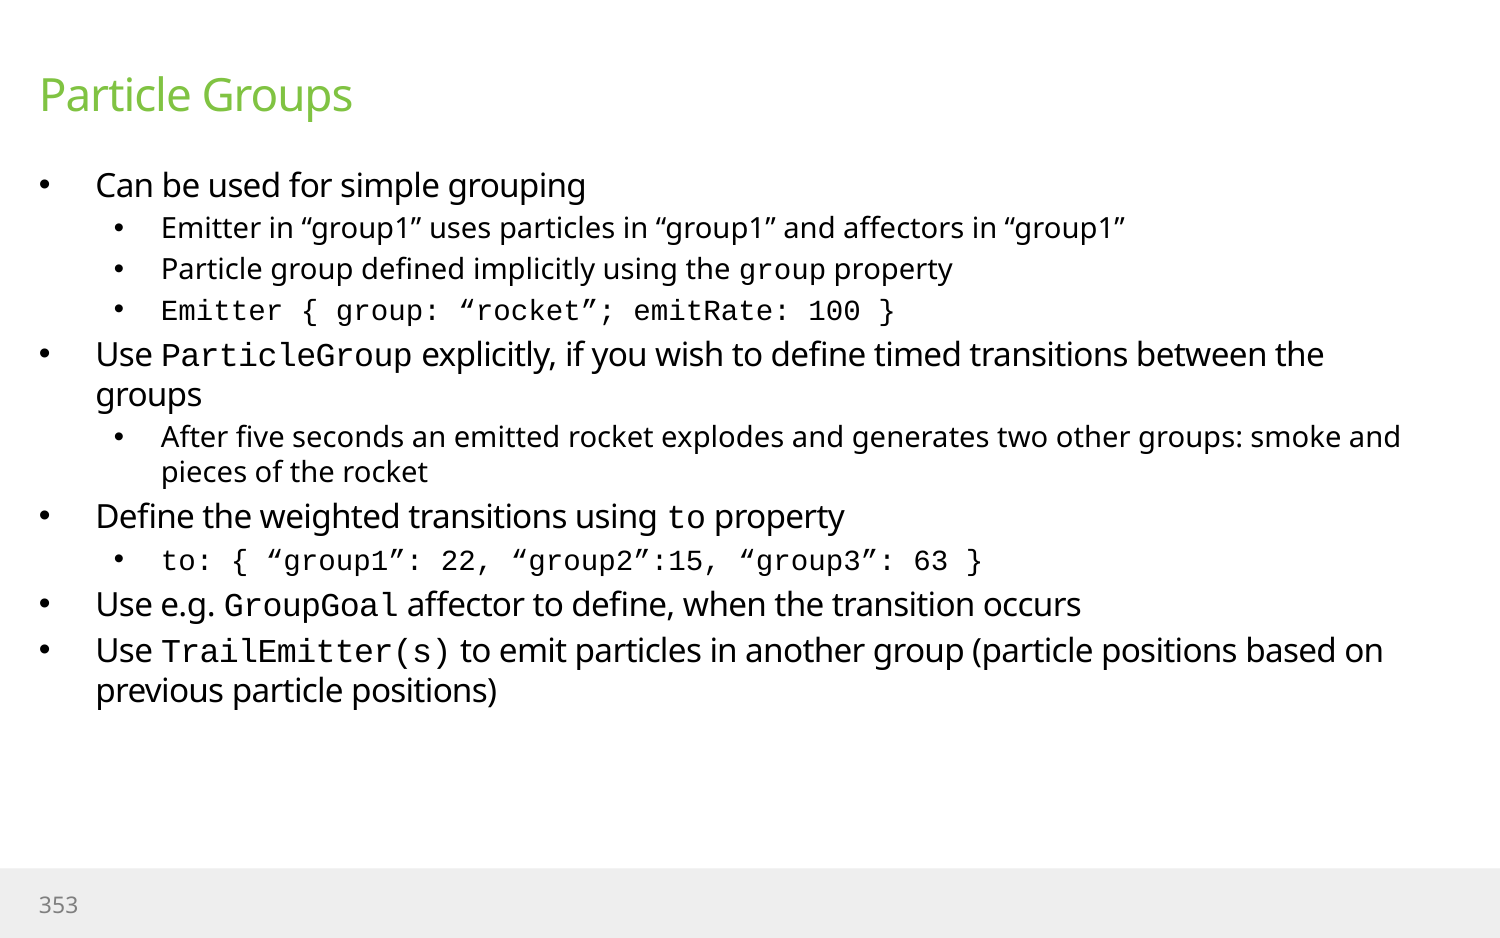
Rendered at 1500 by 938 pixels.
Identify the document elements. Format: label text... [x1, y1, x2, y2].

title Particle Groups [39, 66, 1052, 163]
slide_number 353 [39, 892, 410, 921]
list Can be used for simple grouping Emitter in “group1” uses particles in “group1” and affectors in “group1” Particle group defined implicitly using the group property Emitter { group: “rocket”; emitRate: 100 } Use ParticleGroup explicitly, if you wish to define timed transitions between the groups After five seconds an emitted rocket explodes and generates two other groups: smoke and pieces of the rocket Define the weighted transitions using to property to: { “group1”: 22, “group2”:15, “group3”: 63 } Use e.g. GroupGoal affector to define, when the transition occurs Use TrailEmitter(s) to emit particles in another group (particle positions based on previous particle positions) [39, 163, 1410, 785]
